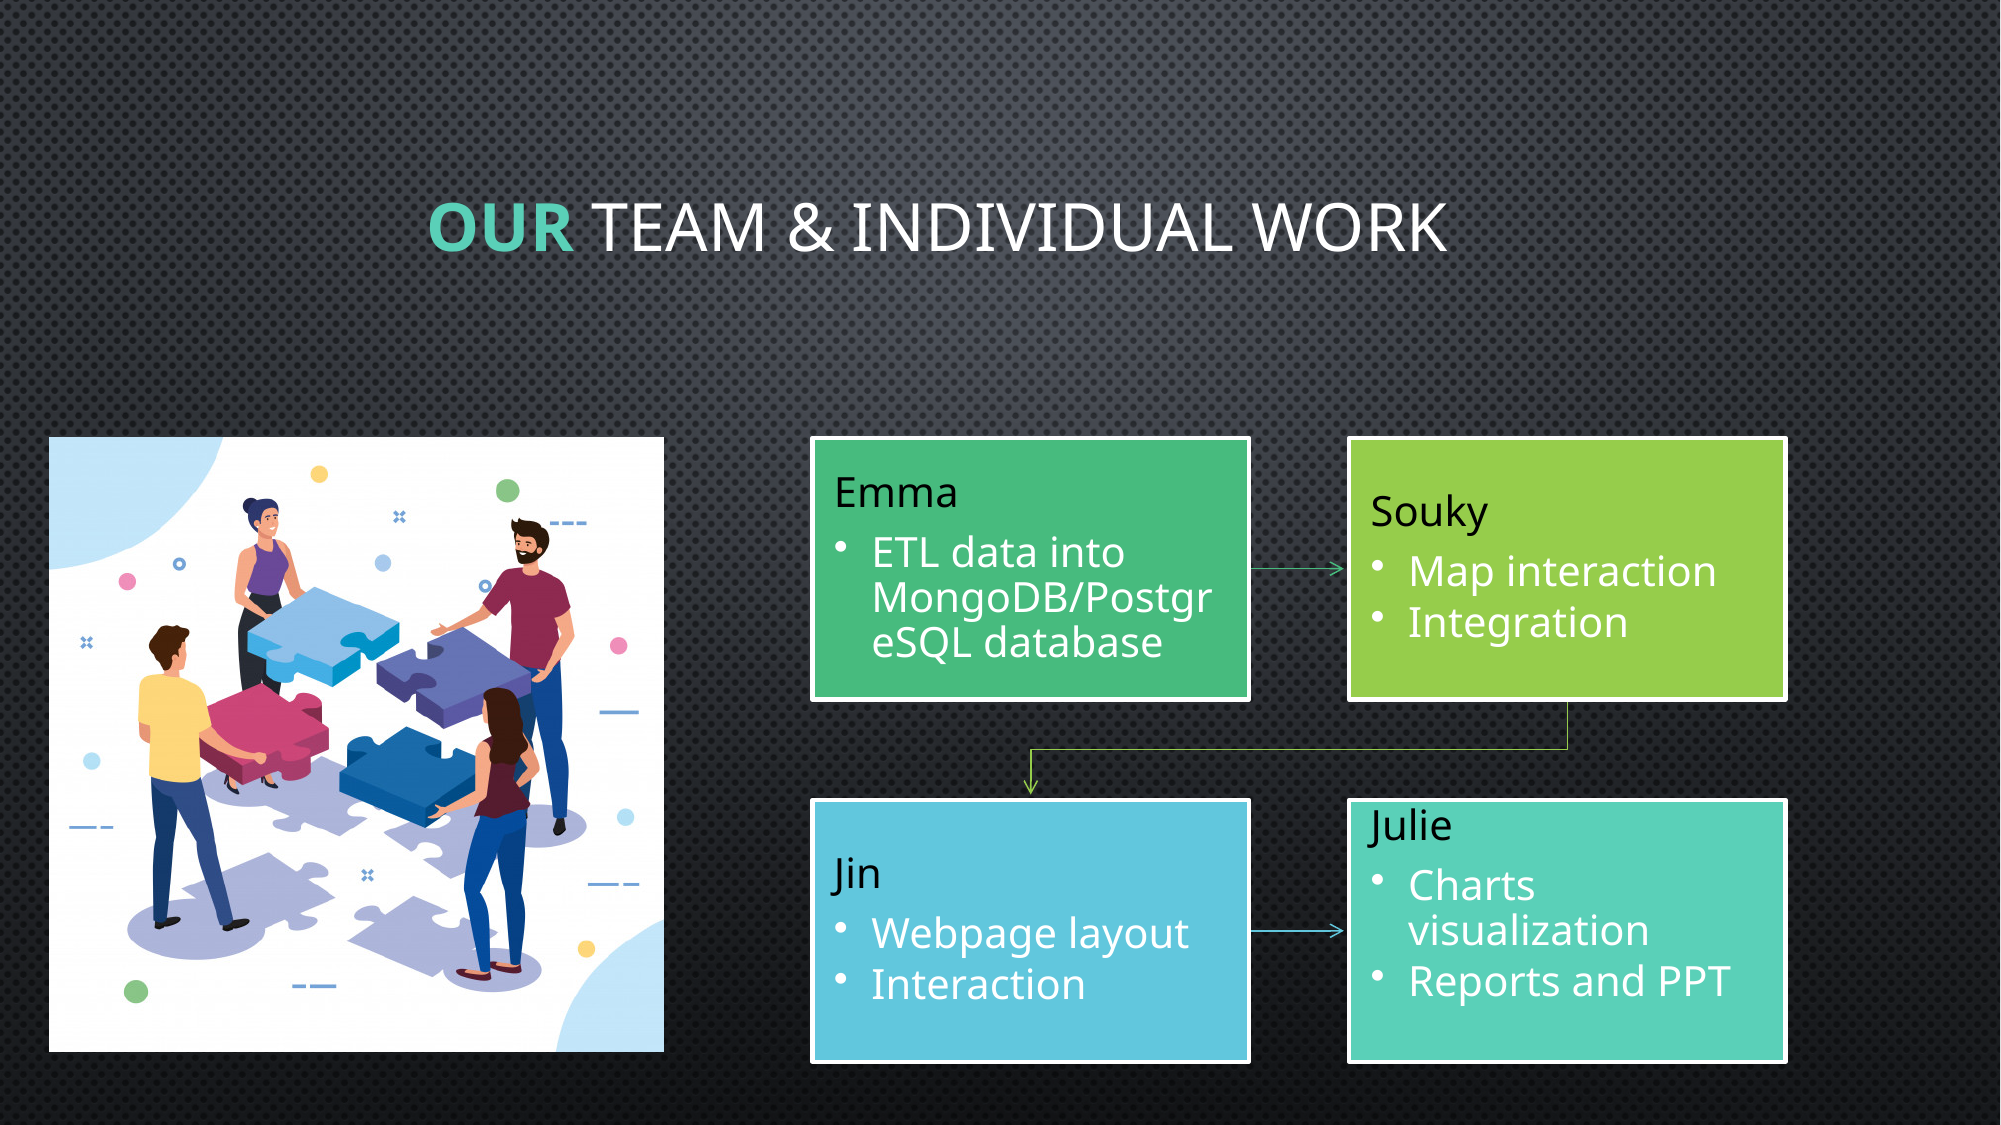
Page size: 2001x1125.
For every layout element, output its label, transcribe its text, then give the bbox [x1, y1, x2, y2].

title Our Team & individual work [227, 34, 1648, 415]
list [597, 437, 2000, 1063]
picture [48, 437, 664, 1052]
